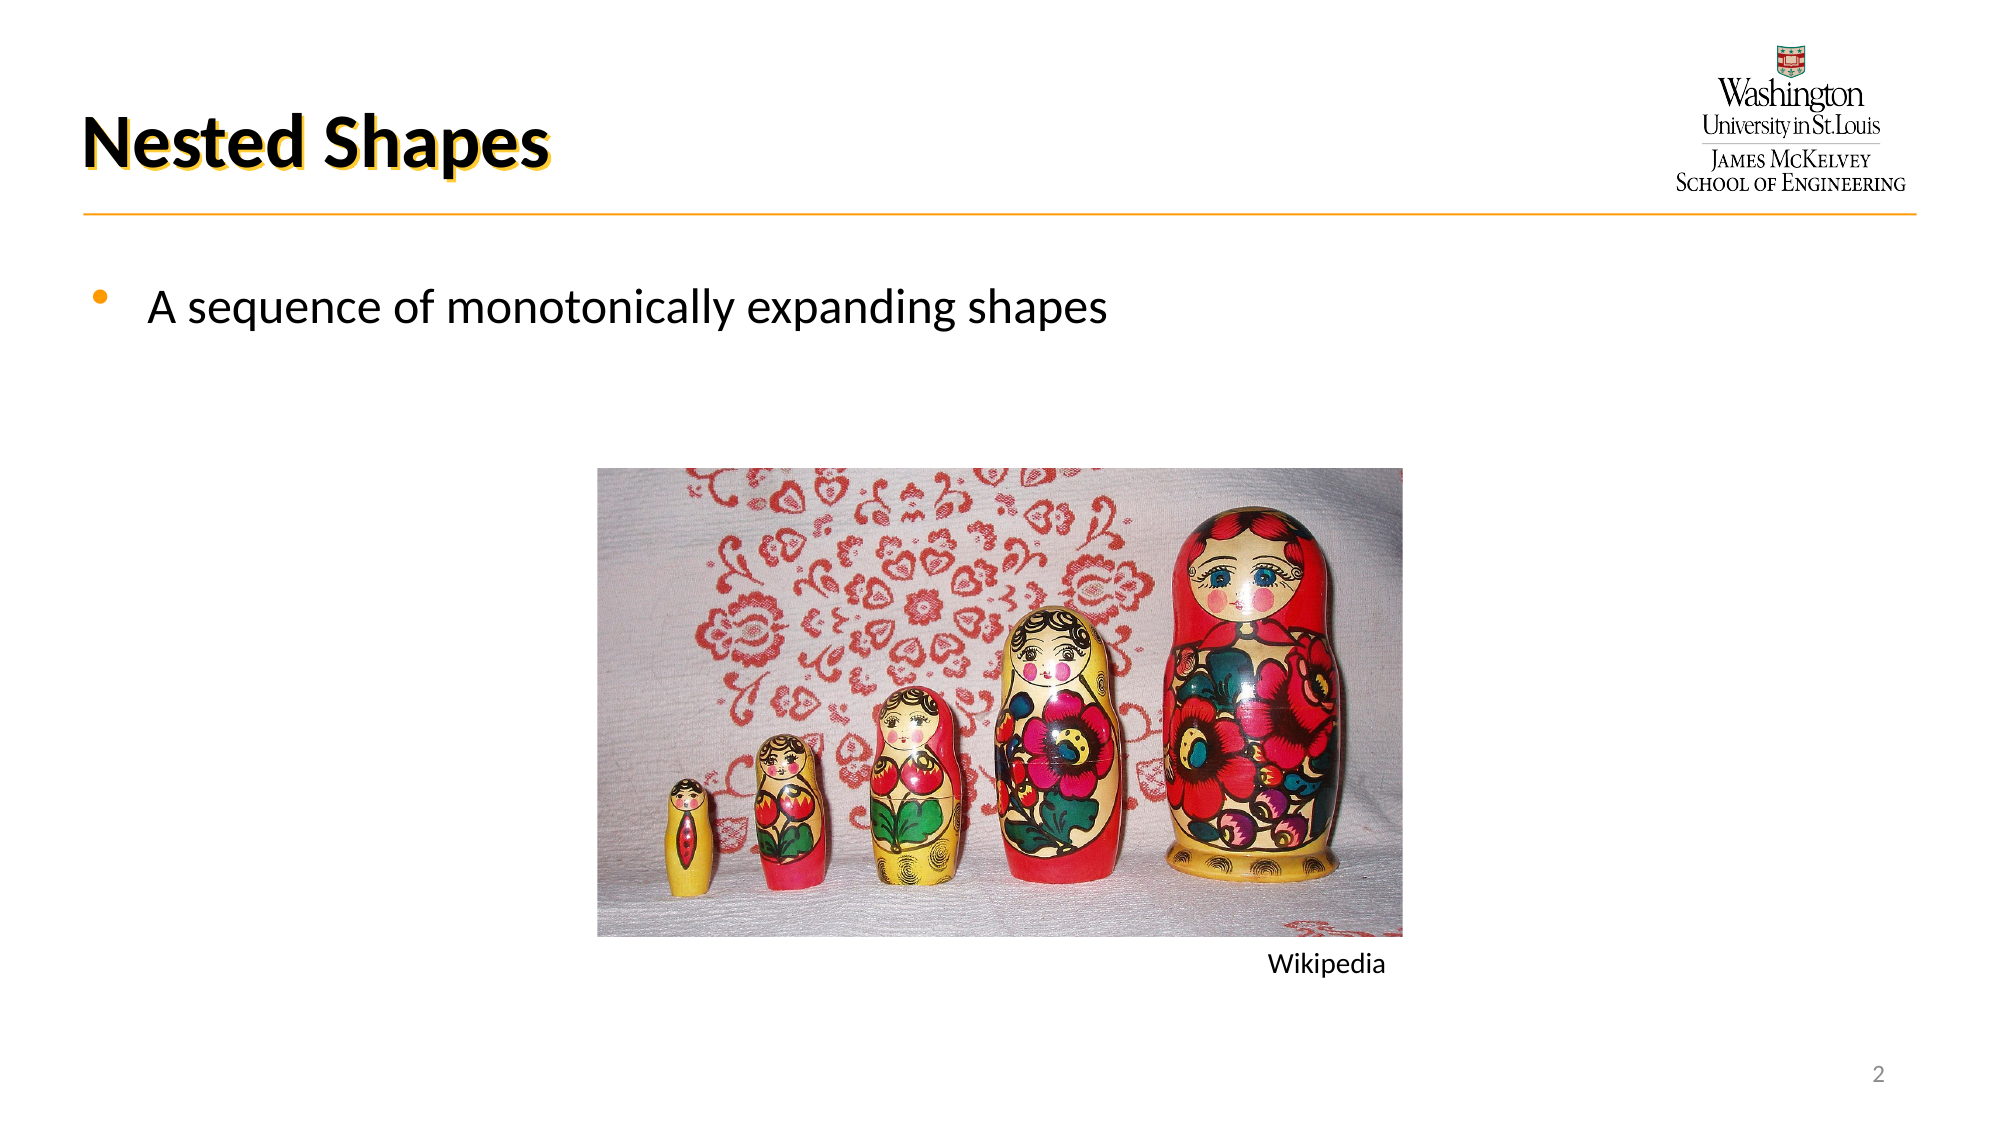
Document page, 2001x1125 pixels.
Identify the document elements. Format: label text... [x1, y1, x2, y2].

slide_number 2 [1433, 1042, 1900, 1103]
text_box Wikipedia [1253, 943, 1402, 987]
picture [1665, 34, 1917, 203]
list A sequence of monotonically expanding shapes [76, 260, 1917, 1023]
picture [597, 468, 1403, 937]
title Nested Shapes [66, 36, 1534, 237]
